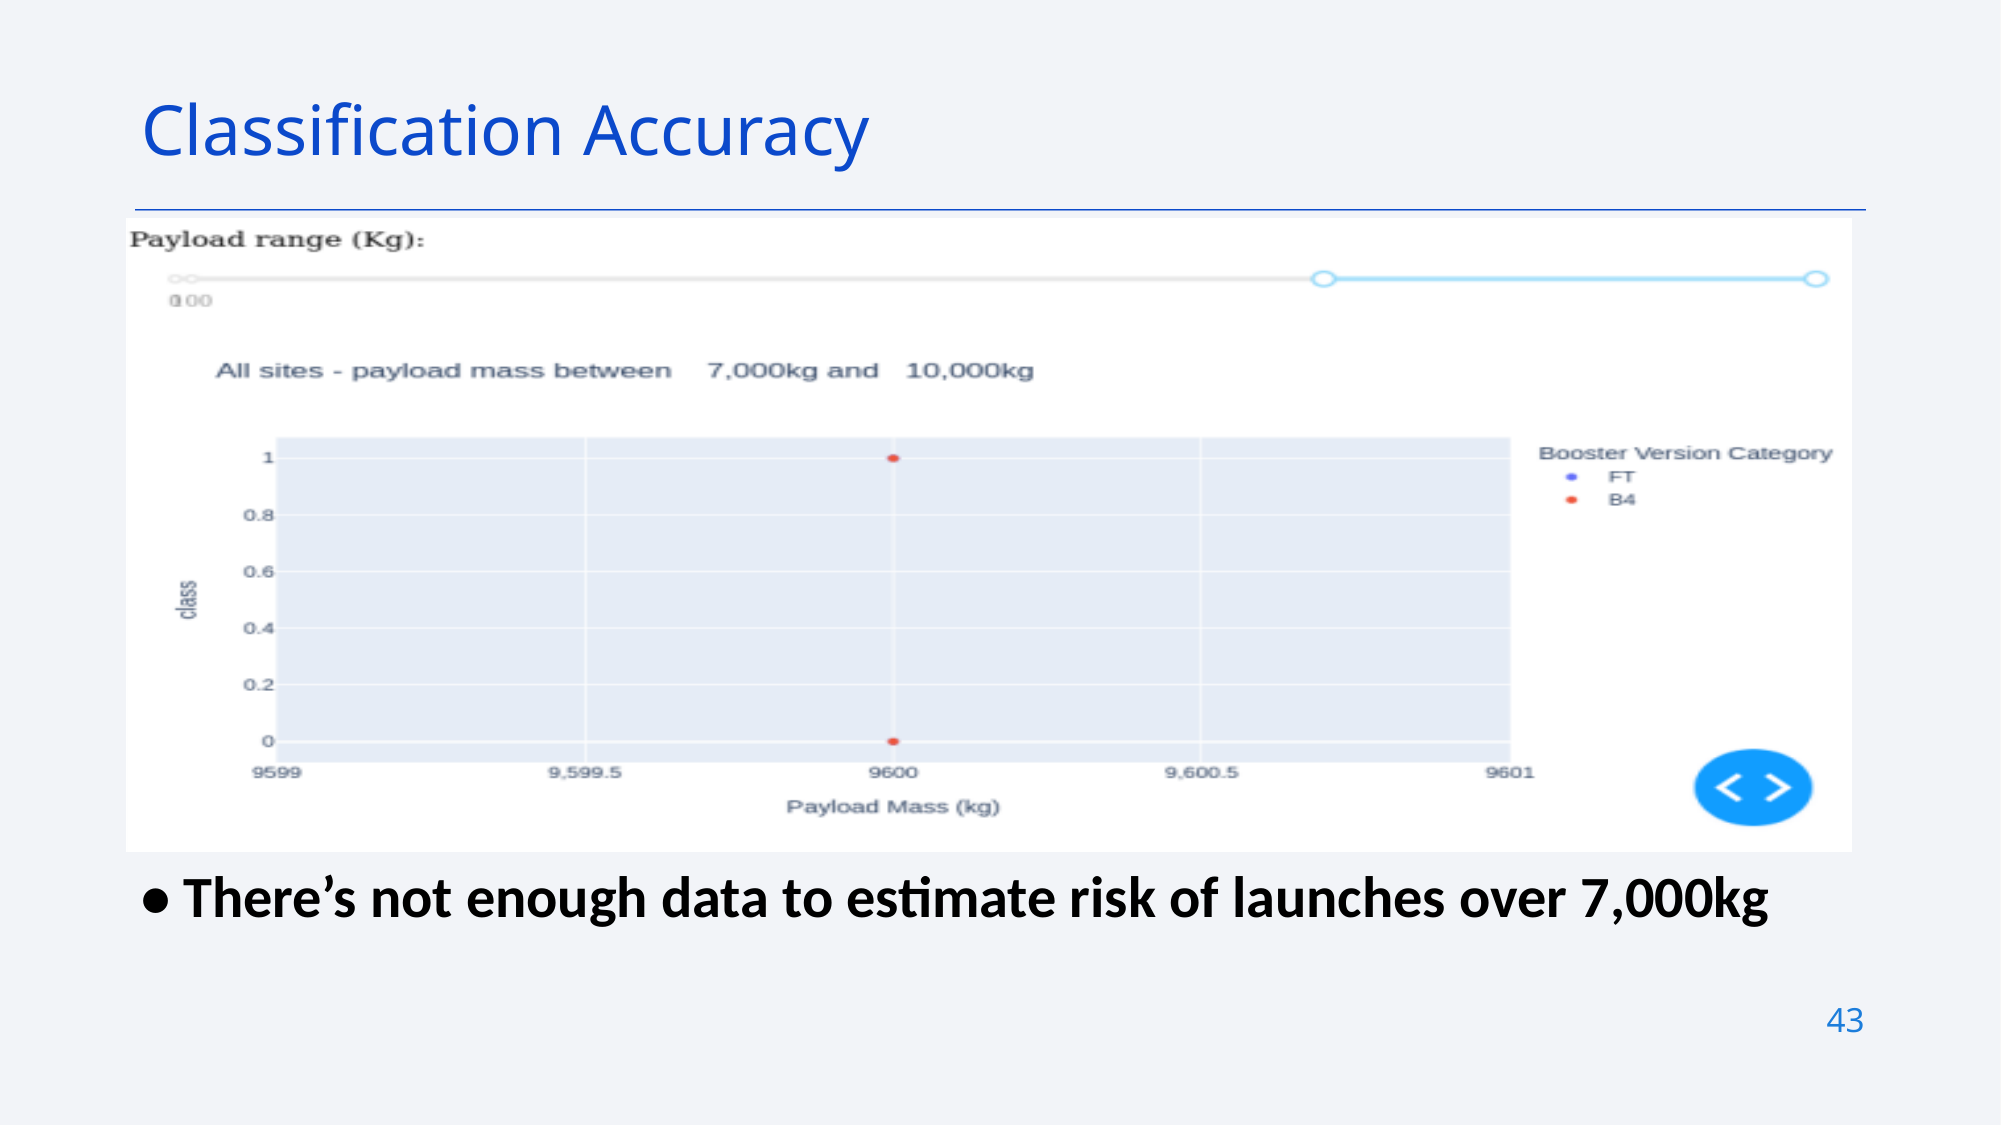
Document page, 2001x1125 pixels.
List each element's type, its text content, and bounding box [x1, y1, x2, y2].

text_box • There’s not enough data to estimate risk of launches over 7,000kg [126, 851, 1874, 937]
slide_number 43 [1429, 988, 1880, 1055]
text_box Classification Accuracy [126, 88, 1852, 179]
picture [0, 0, 2001, 1125]
